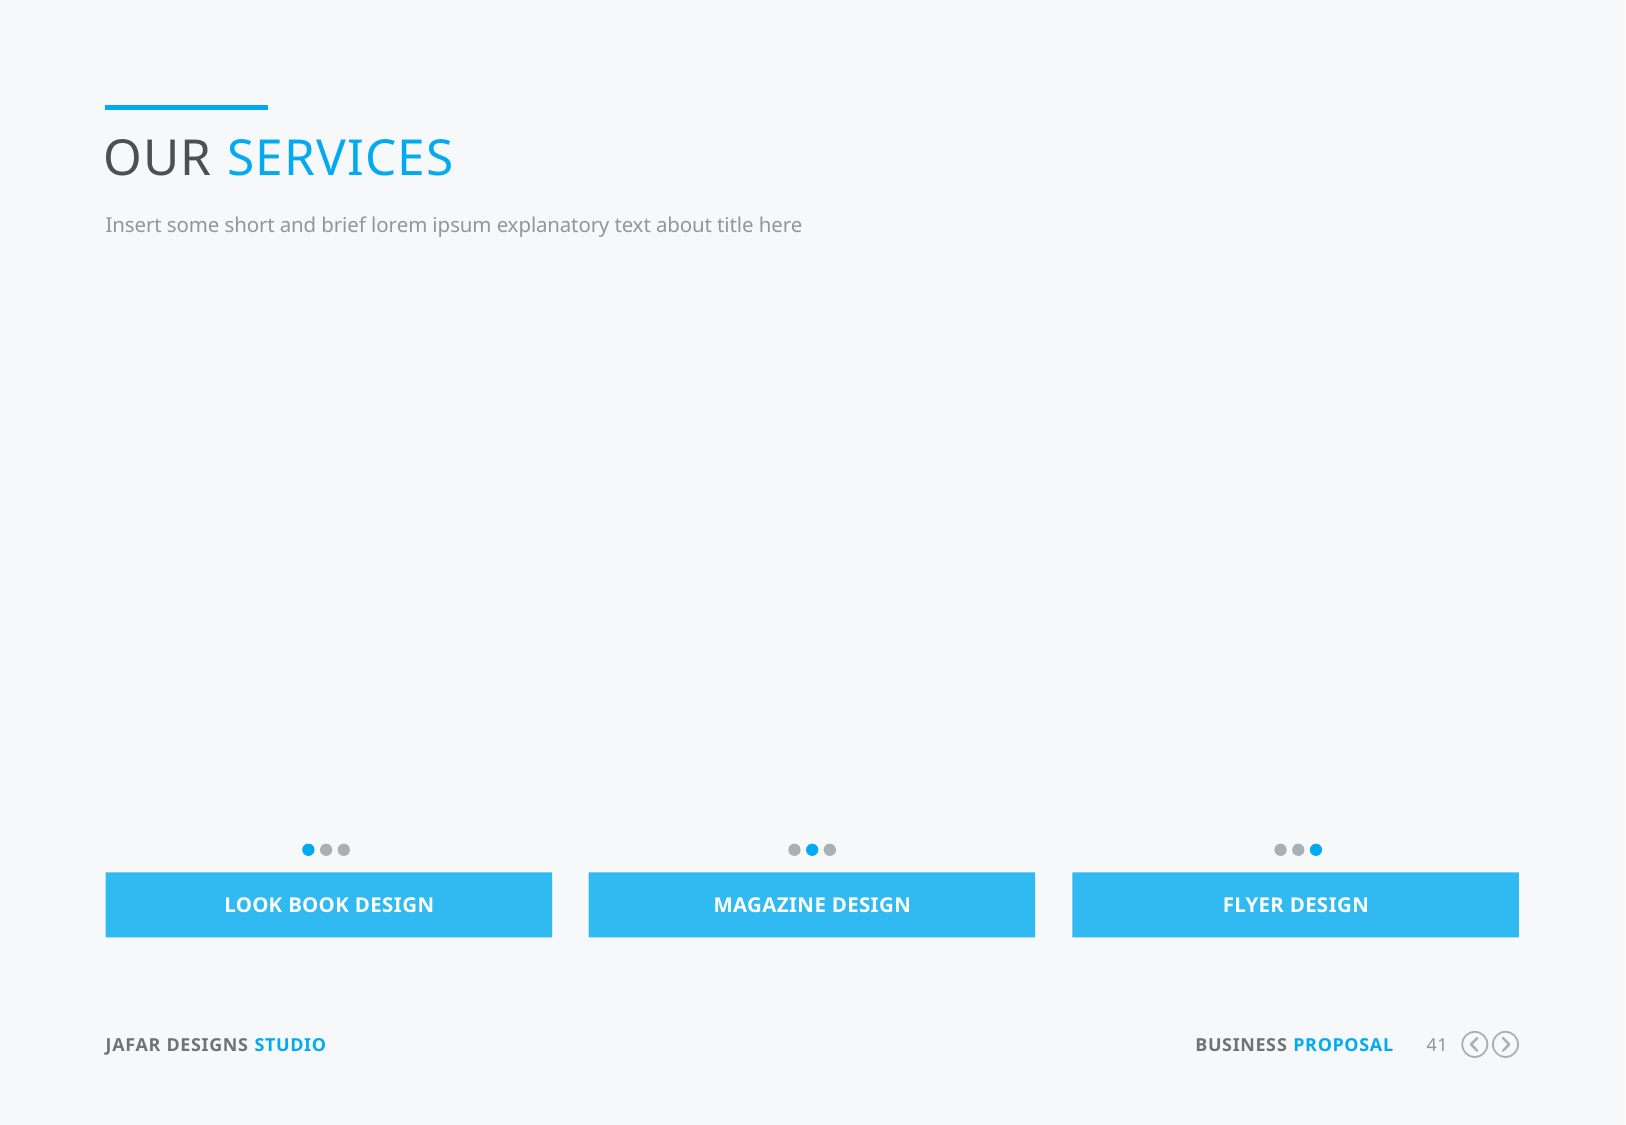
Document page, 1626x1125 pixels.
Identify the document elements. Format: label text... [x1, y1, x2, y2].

picture [1072, 337, 1519, 938]
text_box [302, 843, 350, 856]
picture [589, 337, 1036, 938]
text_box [788, 843, 837, 856]
list Our Services [103, 125, 1518, 183]
picture [105, 337, 553, 938]
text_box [1274, 843, 1323, 856]
list Insert some short and brief lorem ipsum explanatory text about title here [105, 209, 1519, 241]
